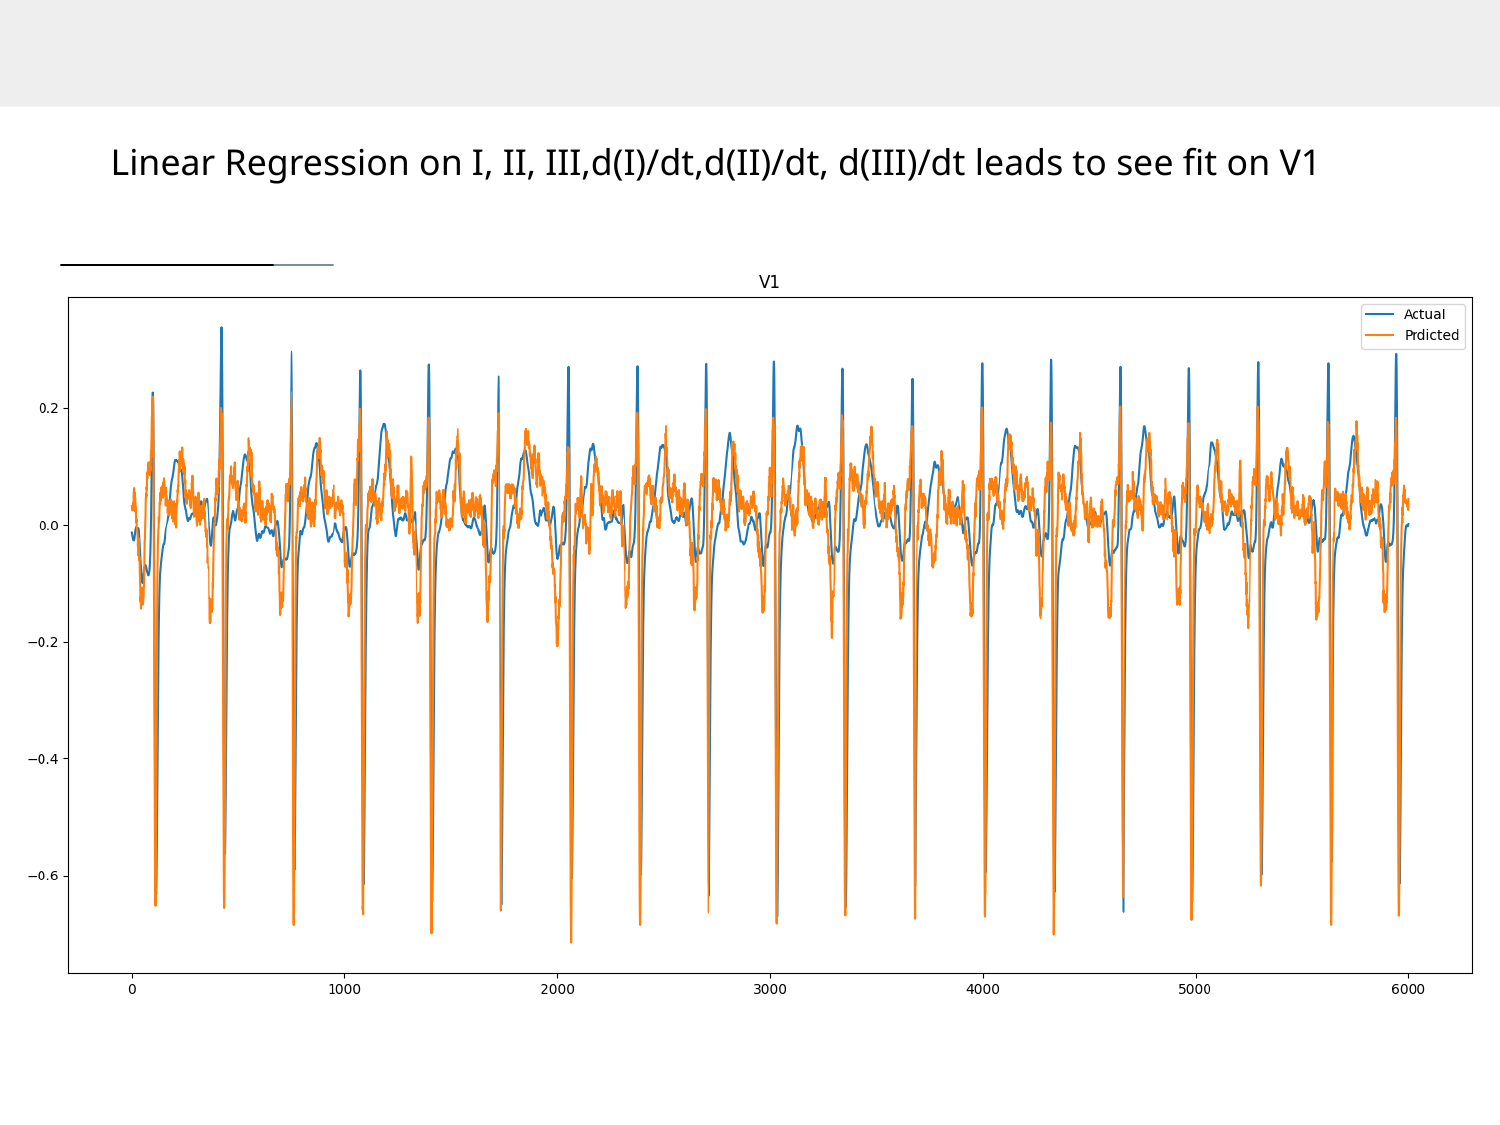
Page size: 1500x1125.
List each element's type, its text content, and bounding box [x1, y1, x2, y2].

title Linear Regression on I, II, III,d(I)/dt,d(II)/dt, d(III)/dt leads to see fit on V1 [95, 124, 1357, 242]
picture [0, 266, 1500, 1011]
